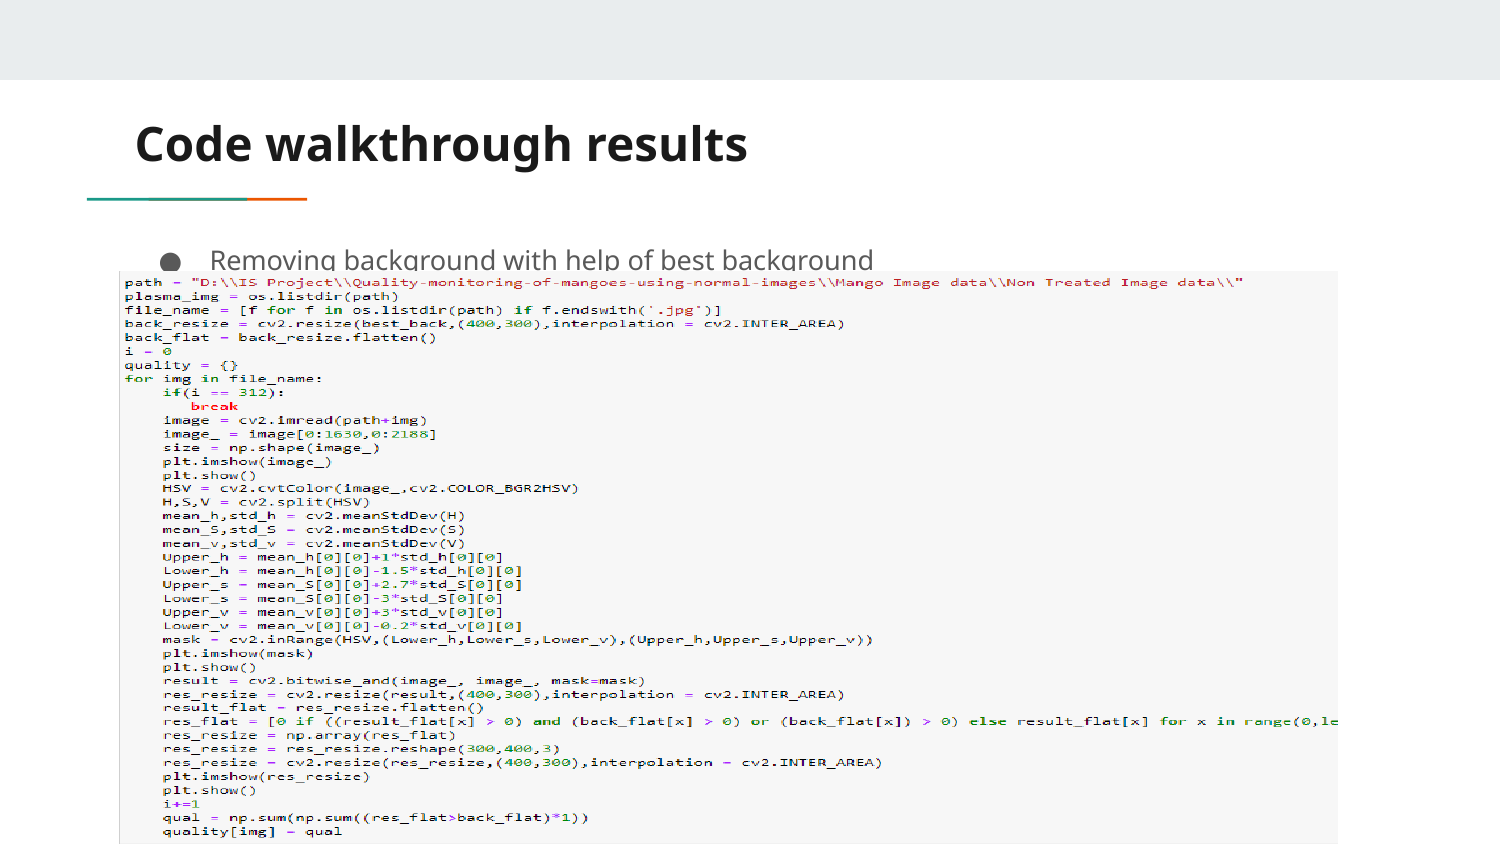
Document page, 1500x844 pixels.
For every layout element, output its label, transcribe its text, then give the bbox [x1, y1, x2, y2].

list Removing background with help of best background [119, 223, 1381, 712]
title Code walkthrough results [119, 98, 1381, 187]
picture [119, 271, 1338, 844]
